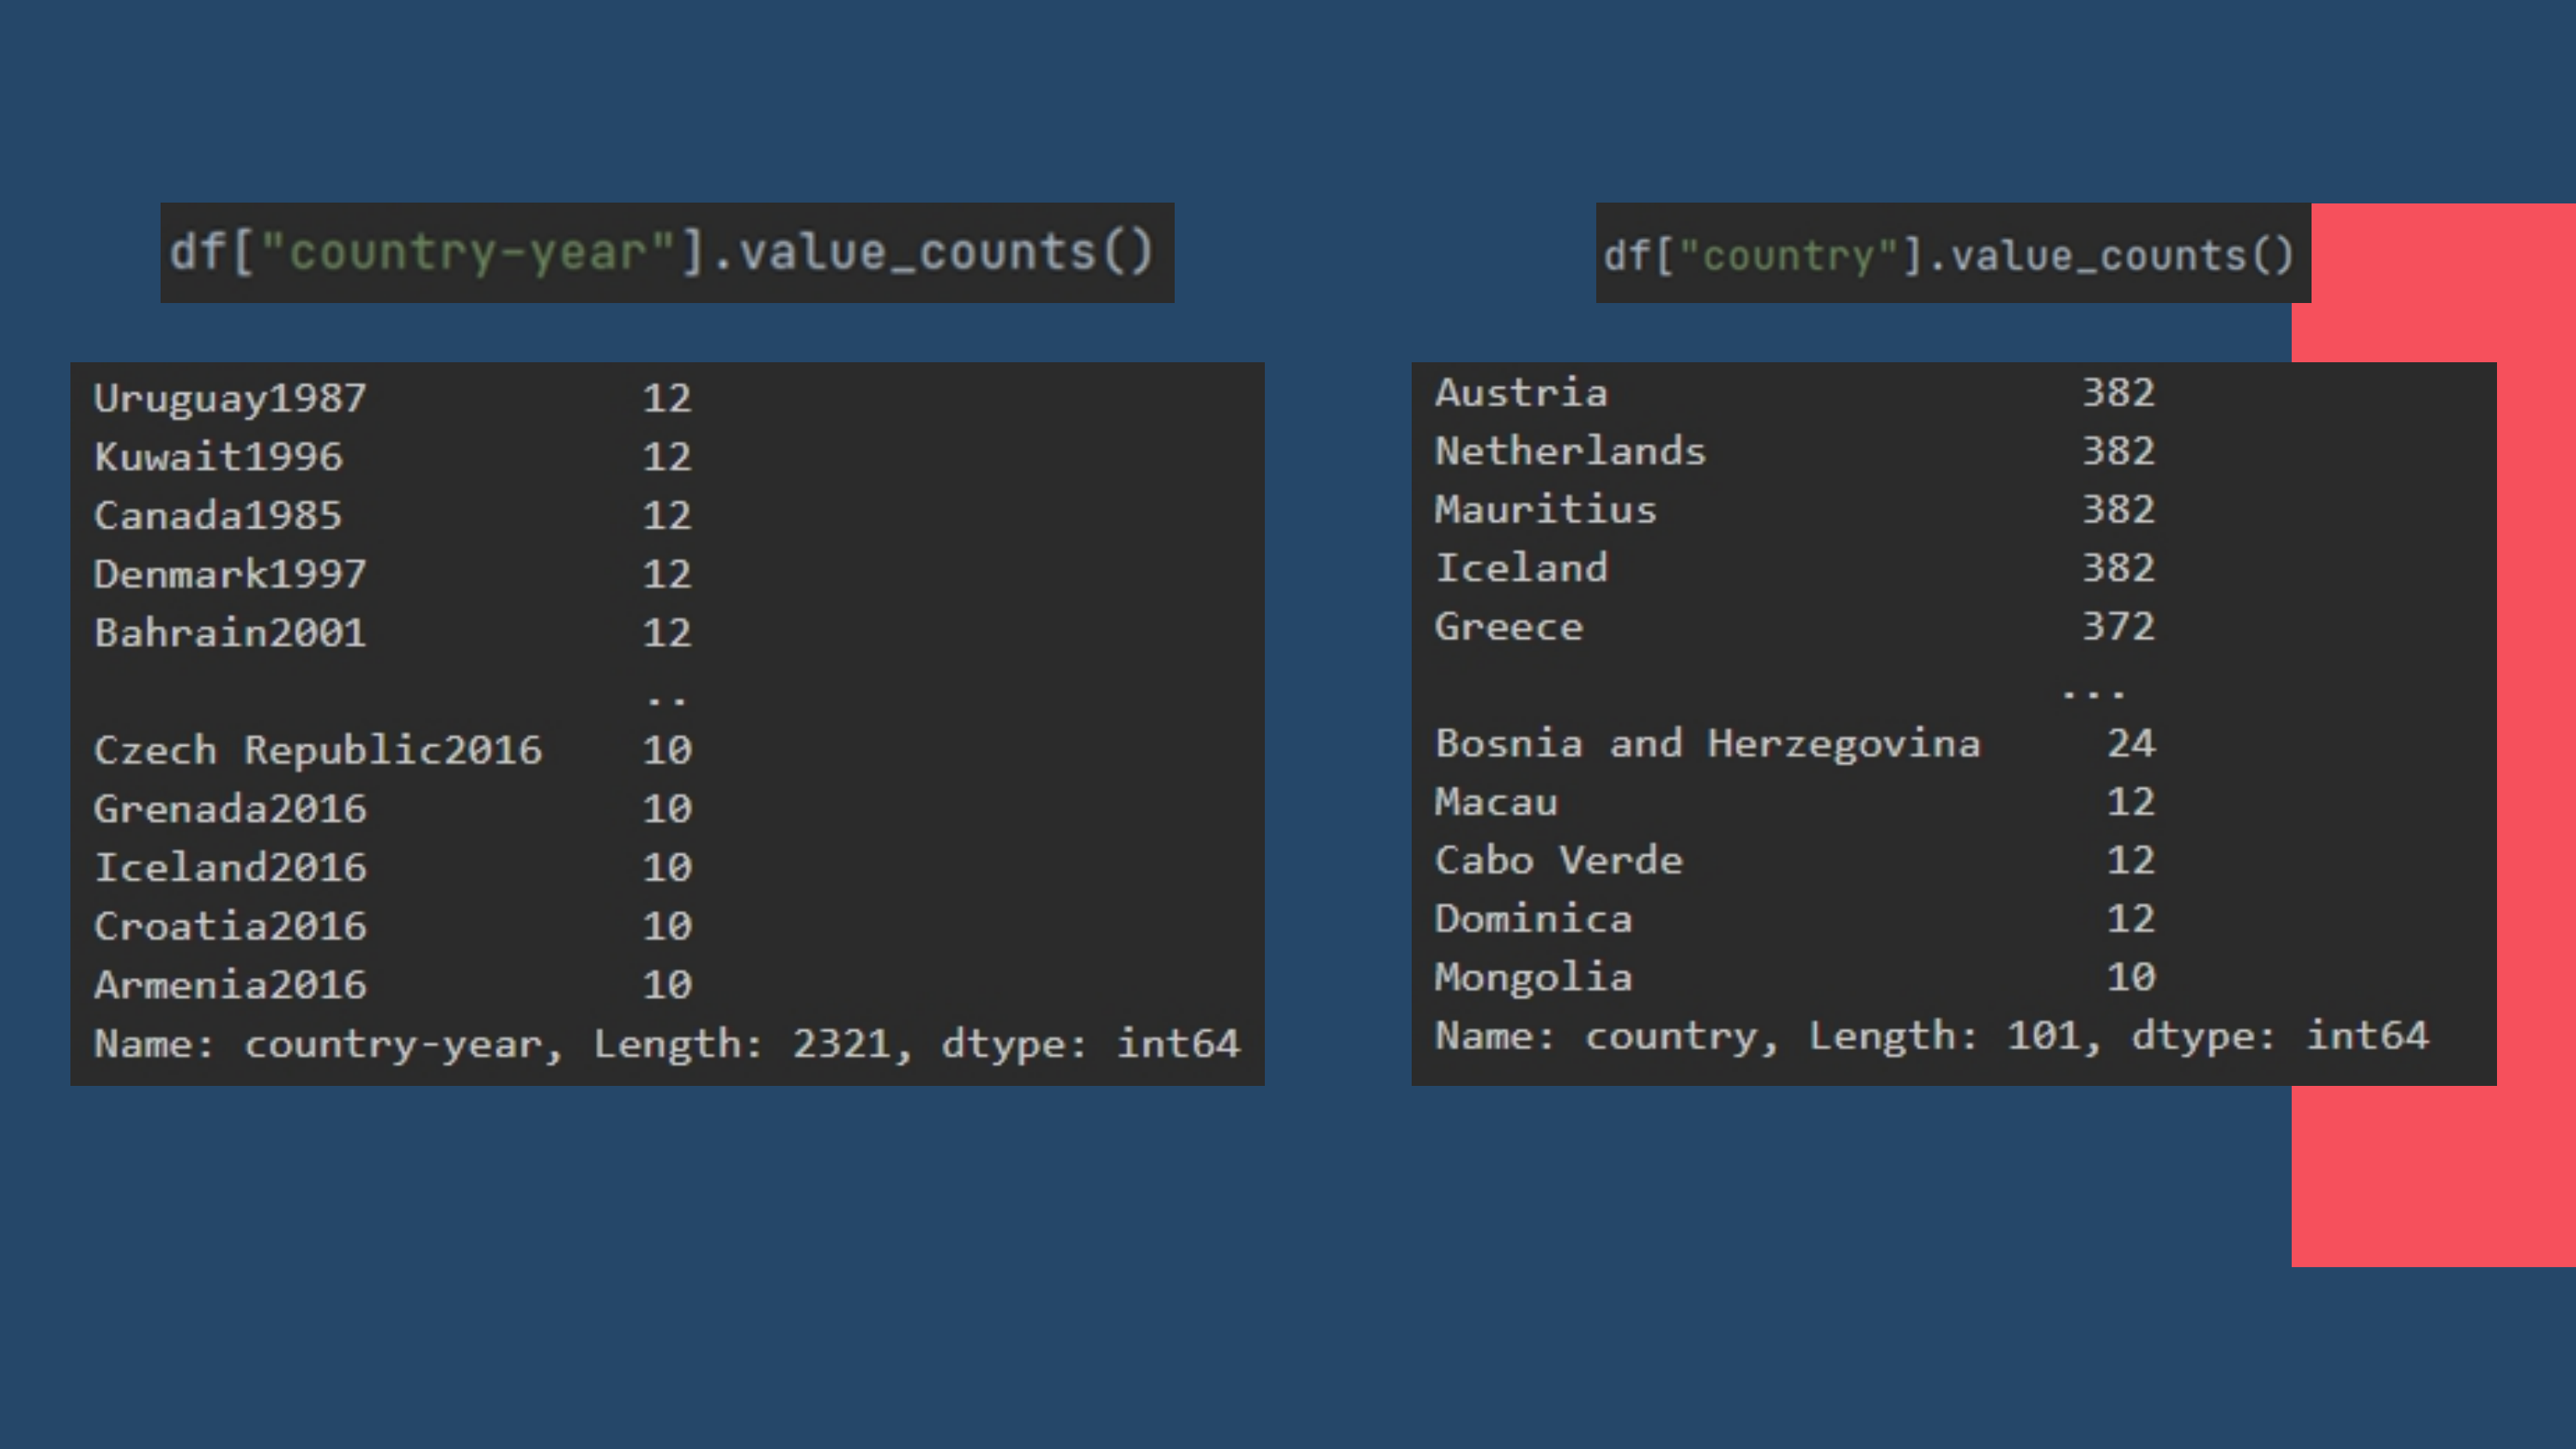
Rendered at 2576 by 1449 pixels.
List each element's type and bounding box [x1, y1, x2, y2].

picture [70, 362, 1265, 1086]
picture [160, 203, 1175, 303]
text_box [2291, 203, 2576, 1268]
picture [1411, 362, 2497, 1087]
picture [1596, 203, 2312, 303]
